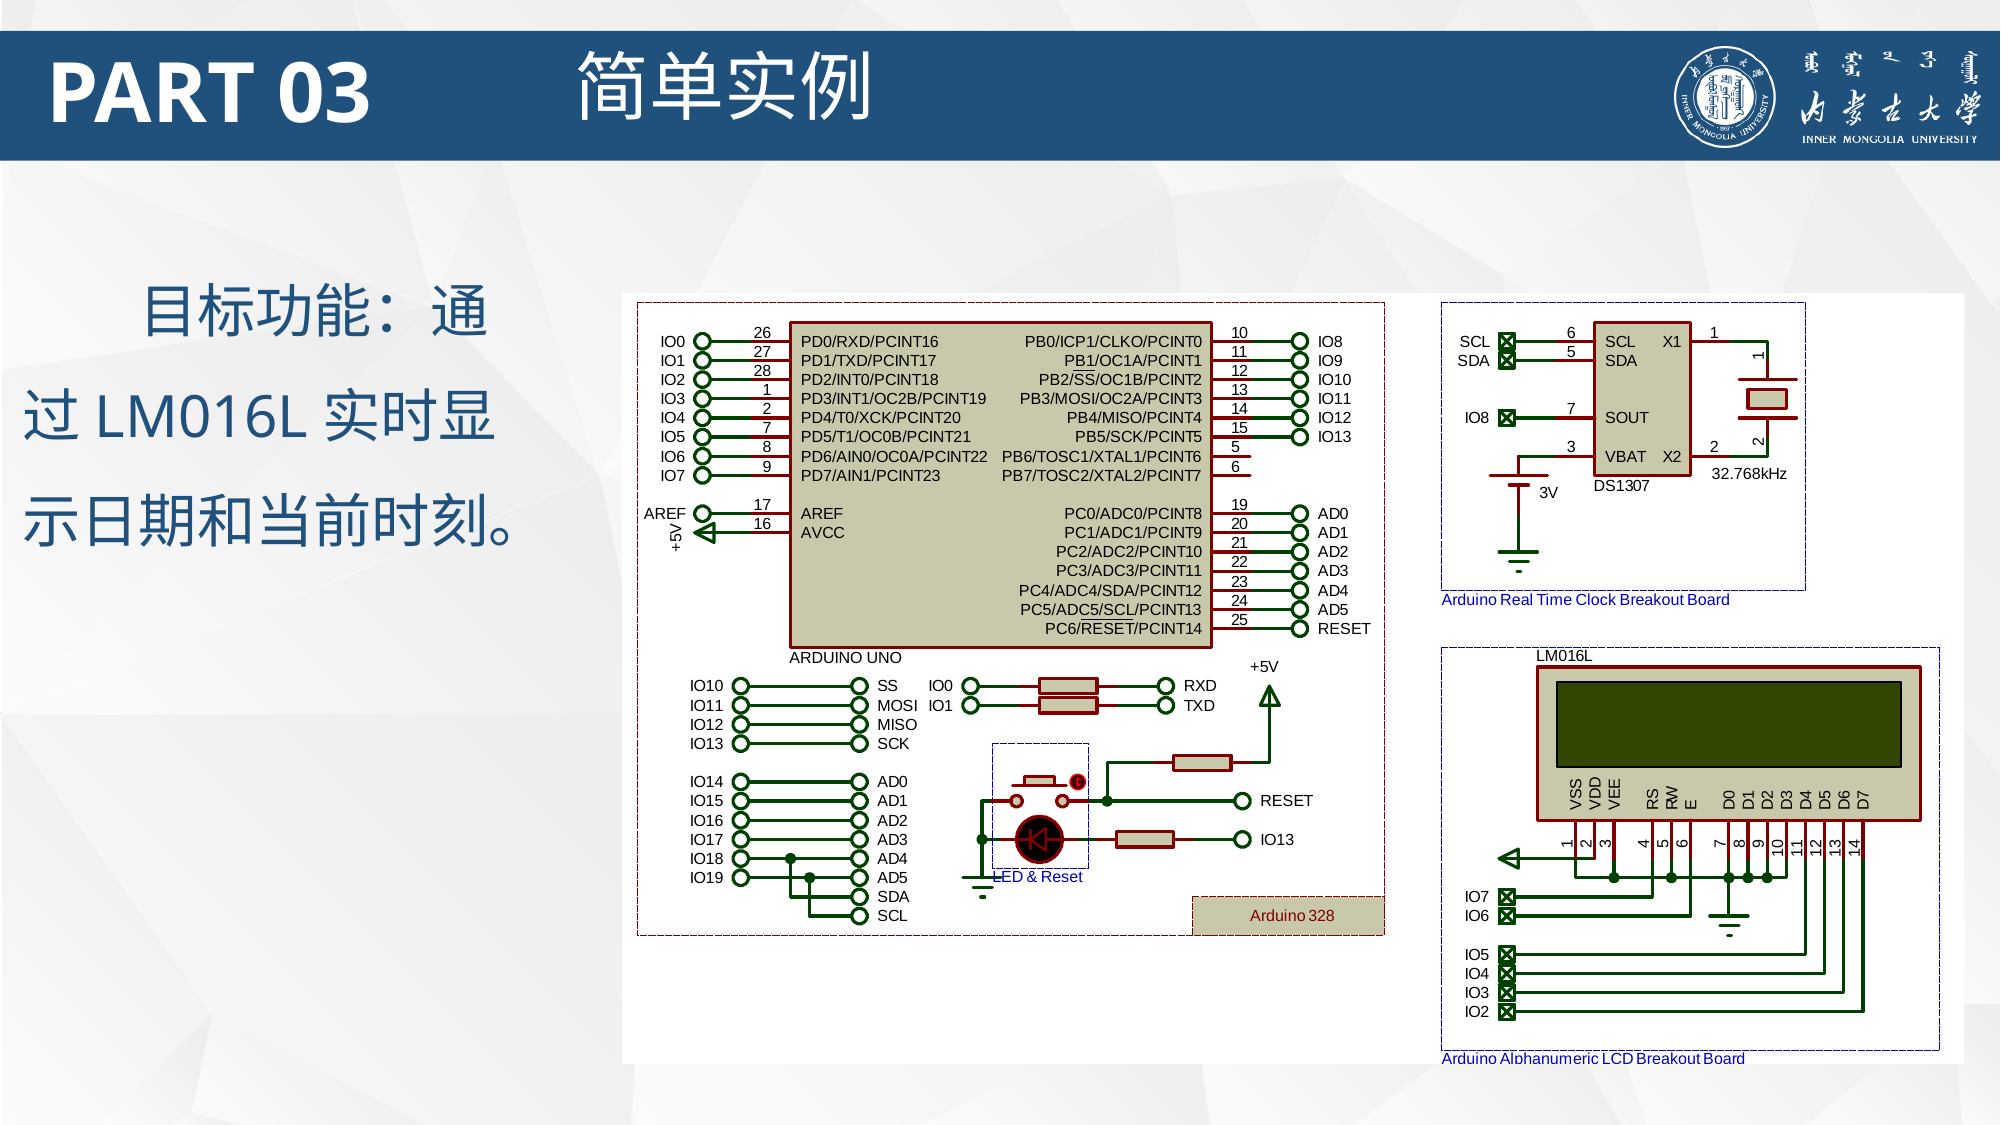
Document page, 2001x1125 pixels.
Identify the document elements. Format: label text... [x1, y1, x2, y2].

picture [0, 0, 2001, 1125]
picture [1673, 46, 1986, 150]
list PART 03 [32, 42, 481, 148]
text_box 目标功能：通过LM016L实时显示日期和当前时刻。 [7, 231, 560, 562]
list 简单实例 [559, 42, 1485, 158]
